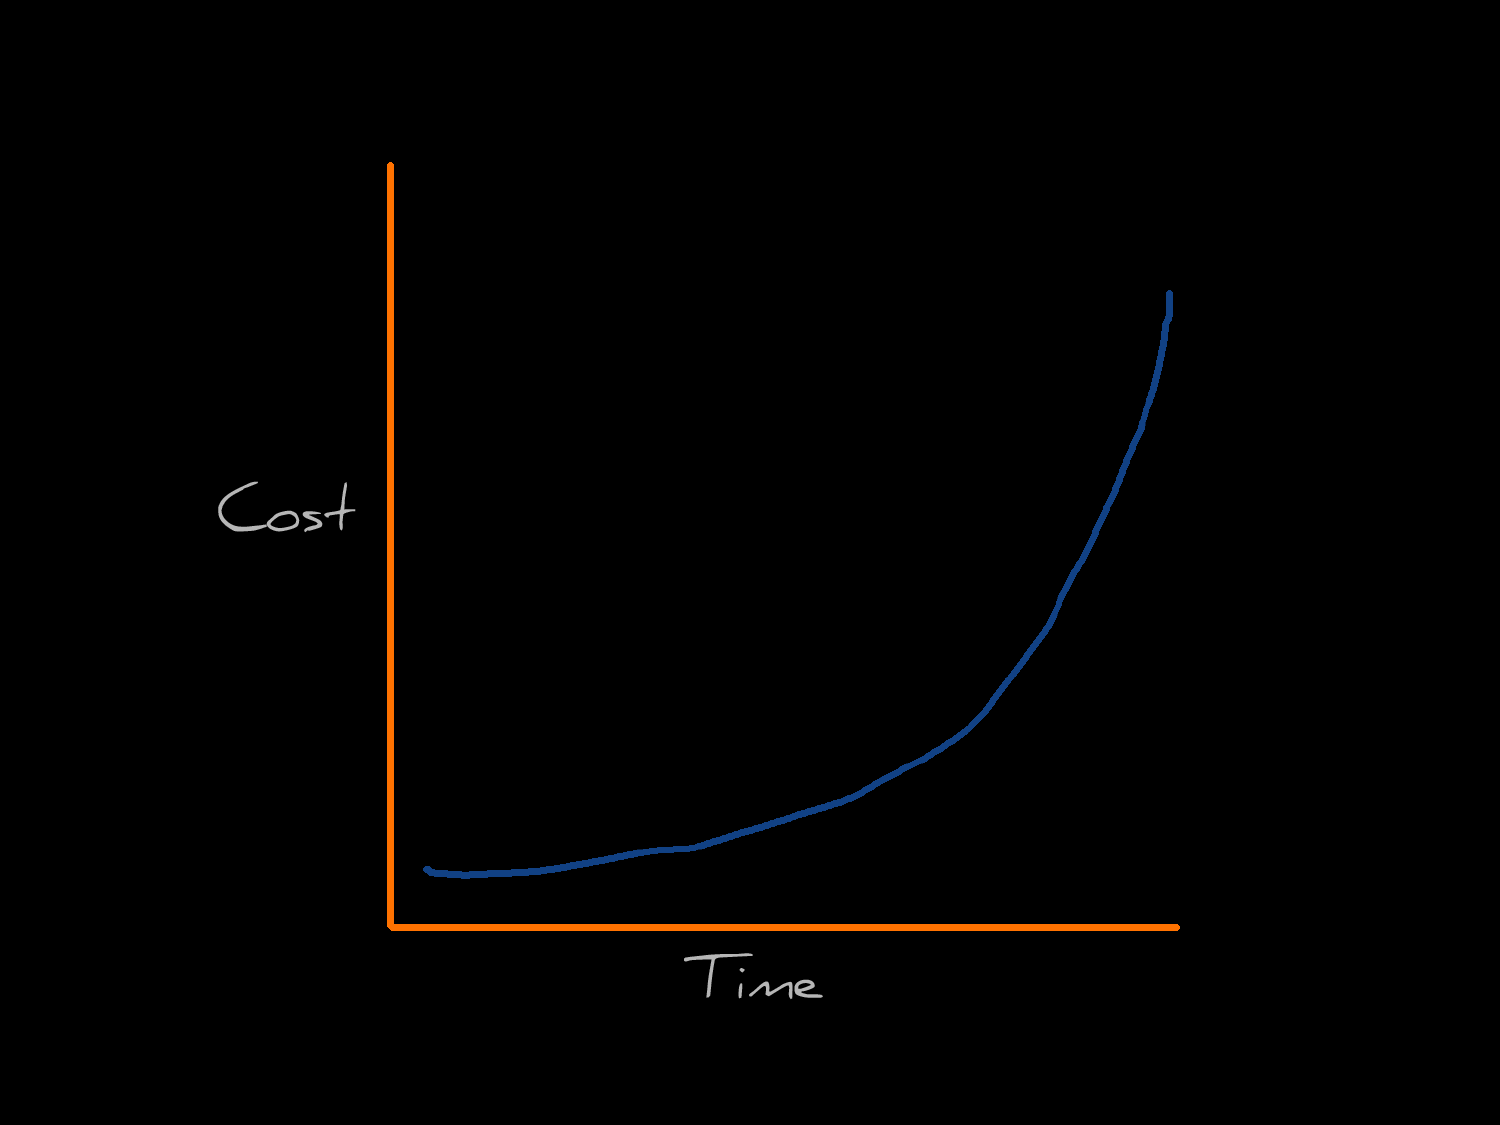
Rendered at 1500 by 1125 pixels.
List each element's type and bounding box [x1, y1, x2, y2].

picture [174, 76, 1234, 1021]
